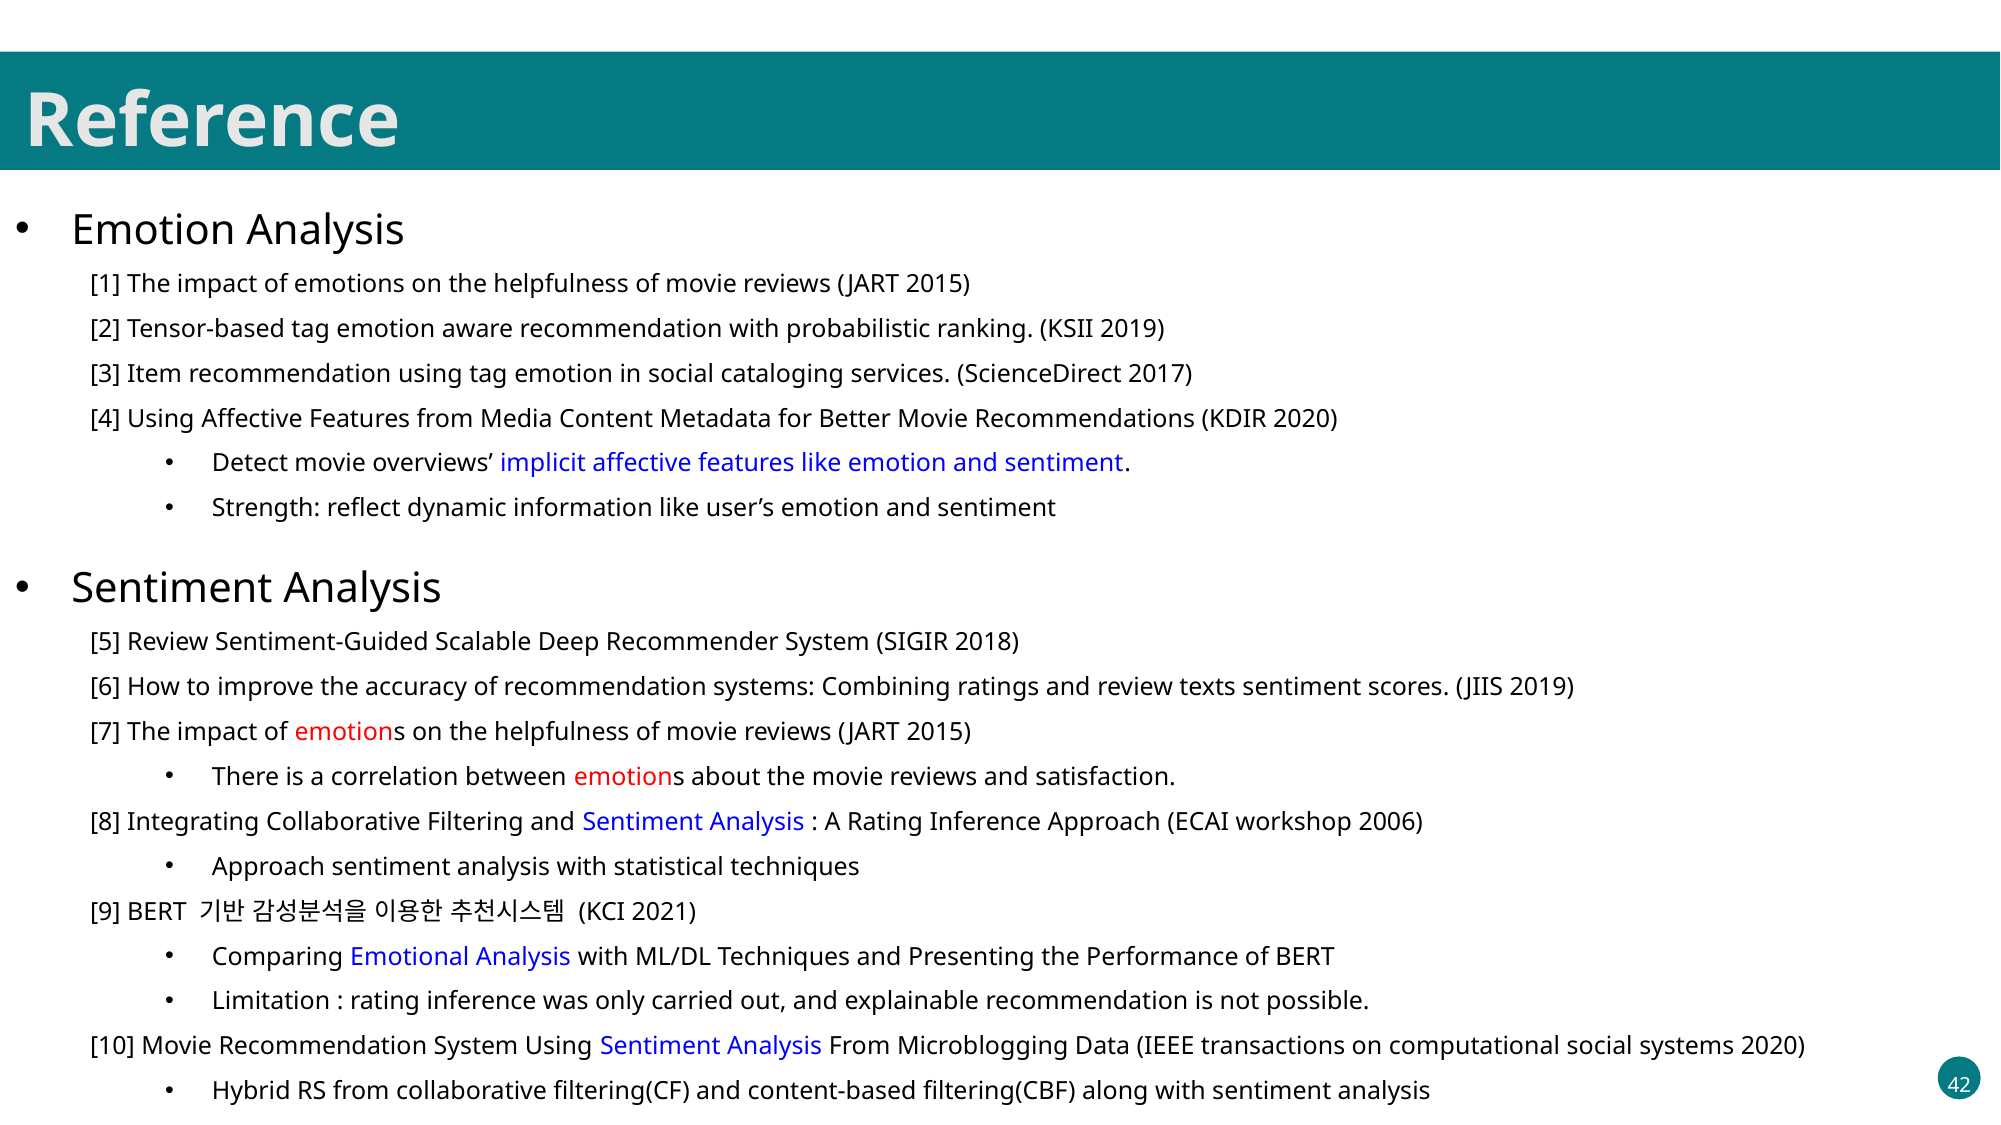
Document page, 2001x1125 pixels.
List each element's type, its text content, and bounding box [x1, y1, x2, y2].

text_box Emotion Analysis [1] The impact of emotions on the helpfulness of movie reviews (JART 2015) [2] Tensor-based tag emotion aware recommendation with probabilistic ranking. (KSII 2019) [3] Item recommendation using tag emotion in social cataloging services. (ScienceDirect 2017) [4] Using Affective Features from Media Content Metadata for Better Movie Recommendations (KDIR 2020) Detect movie overviews’ implicit affective features like emotion and sentiment. Strength: reflect dynamic information like user’s emotion and sentiment [0, 169, 2000, 528]
text_box [0, 51, 10, 169]
text_box Sentiment Analysis [5] Review Sentiment-Guided Scalable Deep Recommender System (SIGIR 2018) [6] How to improve the accuracy of recommendation systems: Combining ratings and review texts sentiment scores. (JIIS 2019) [7] The impact of emotions on the helpfulness of movie reviews (JART 2015) There is a correlation between emotions about the movie reviews and satisfaction. [8] Integrating Collaborative Filtering and Sentiment Analysis : A Rating Inference Approach (ECAI workshop 2006) Approach sentiment analysis with statistical techniques [9] BERT 기반 감성분석을 이용한 추천시스템 (KCI 2021) Comparing Emotional Analysis with ML/DL Techniques and Presenting the Performance of BERT Limitation : rating inference was only carried out, and explainable recommendation is not possible. [10] Movie Recommendation System Using Sentiment Analysis From Microblogging Data (IEEE transactions on computational social systems 2020) Hybrid RS from collaborative filtering(CF) and content-based filtering(CBF) along with sentiment analysis [0, 528, 2000, 1125]
text_box Reference [10, 19, 2000, 169]
